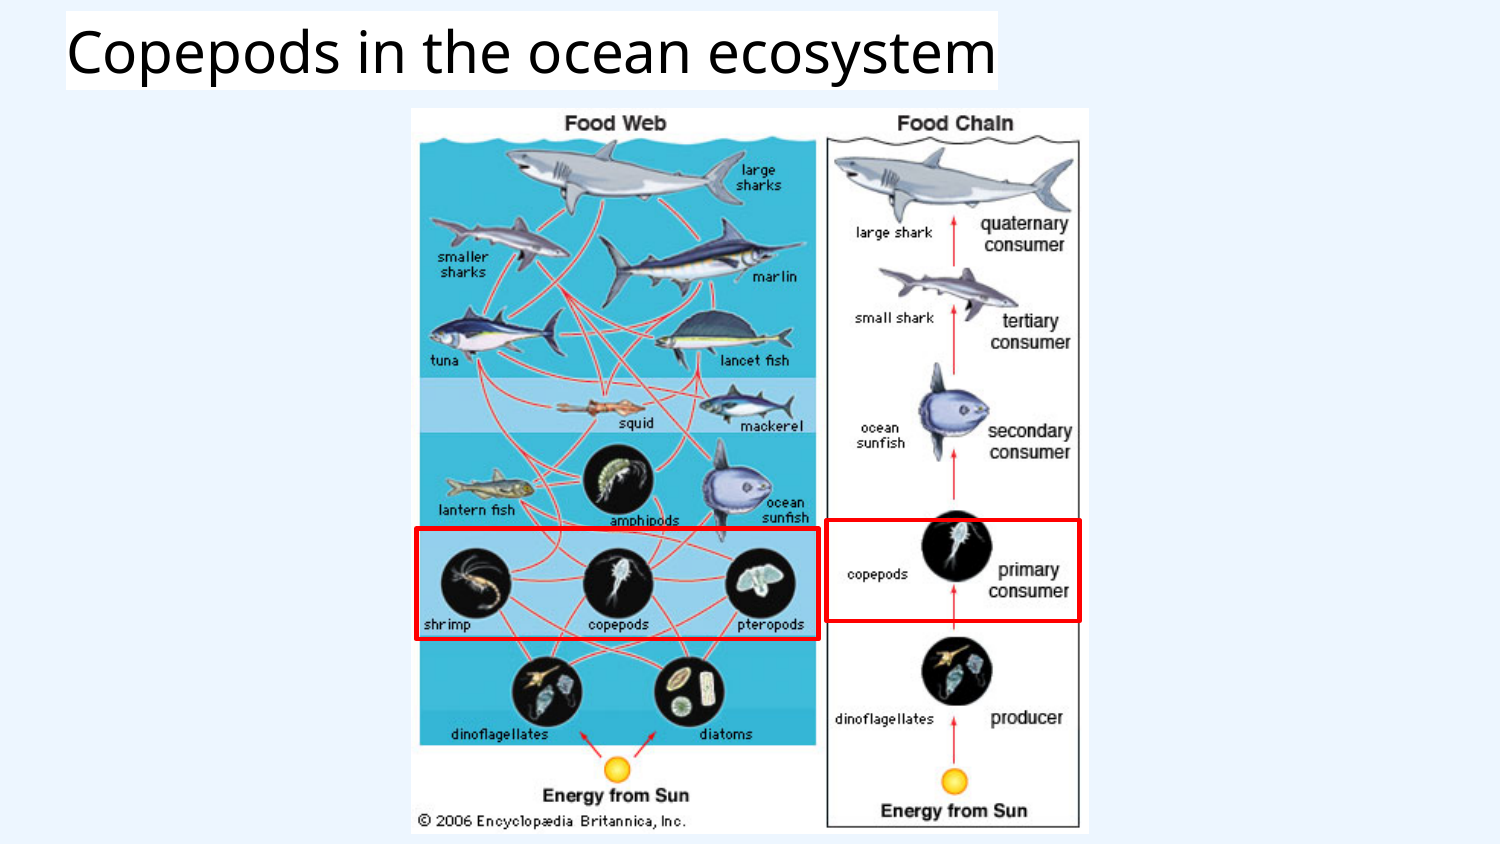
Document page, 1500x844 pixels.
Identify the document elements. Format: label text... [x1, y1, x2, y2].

picture [410, 108, 1089, 834]
title Copepods in the ocean ecosystem [51, 0, 1449, 94]
